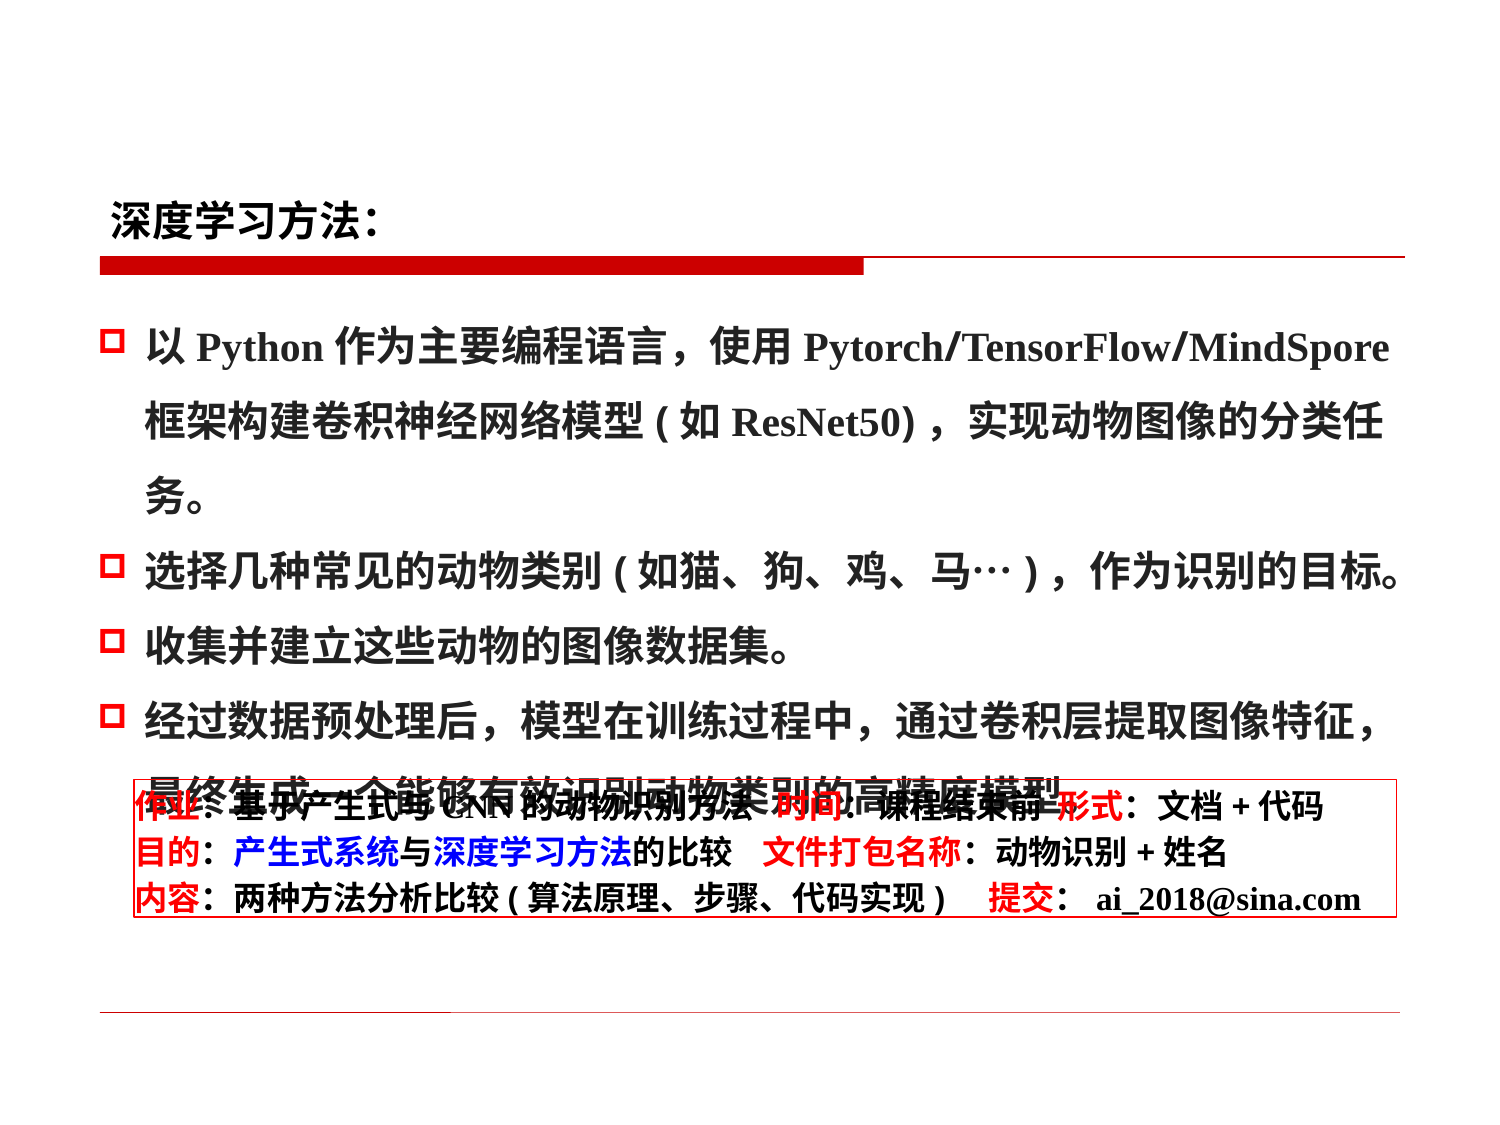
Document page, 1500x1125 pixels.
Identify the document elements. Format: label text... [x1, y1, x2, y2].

text_box 作业：基于产生式与CNN的动物识别方法 时间：课程结束前 形式：文档+代码 目的：产生式系统与深度学习方法的比较 文件打包名称：动物识别+姓名 内容：两种方法分析比较(算法原理、步骤、代码实现) 提交：ai_2018@sina.com [134, 779, 1397, 917]
text_box 深度学习方法： [110, 195, 408, 243]
text_box 以Python作为主要编程语言，使用Pytorch/TensorFlow/MindSpore框架构建卷积神经网络模型(如ResNet50)，实现动物图像的分类任务。 选择几种常见的动物类别(如猫、狗、鸡、马…)，作为识别的目标。 收集并建立这些动物的图像数据集。 经过数据预处理后，模型在训练过程中，通过卷积层提取图像特征，最终生成一个能够有效识别动物类别的高精度模型。 [97, 295, 1428, 821]
